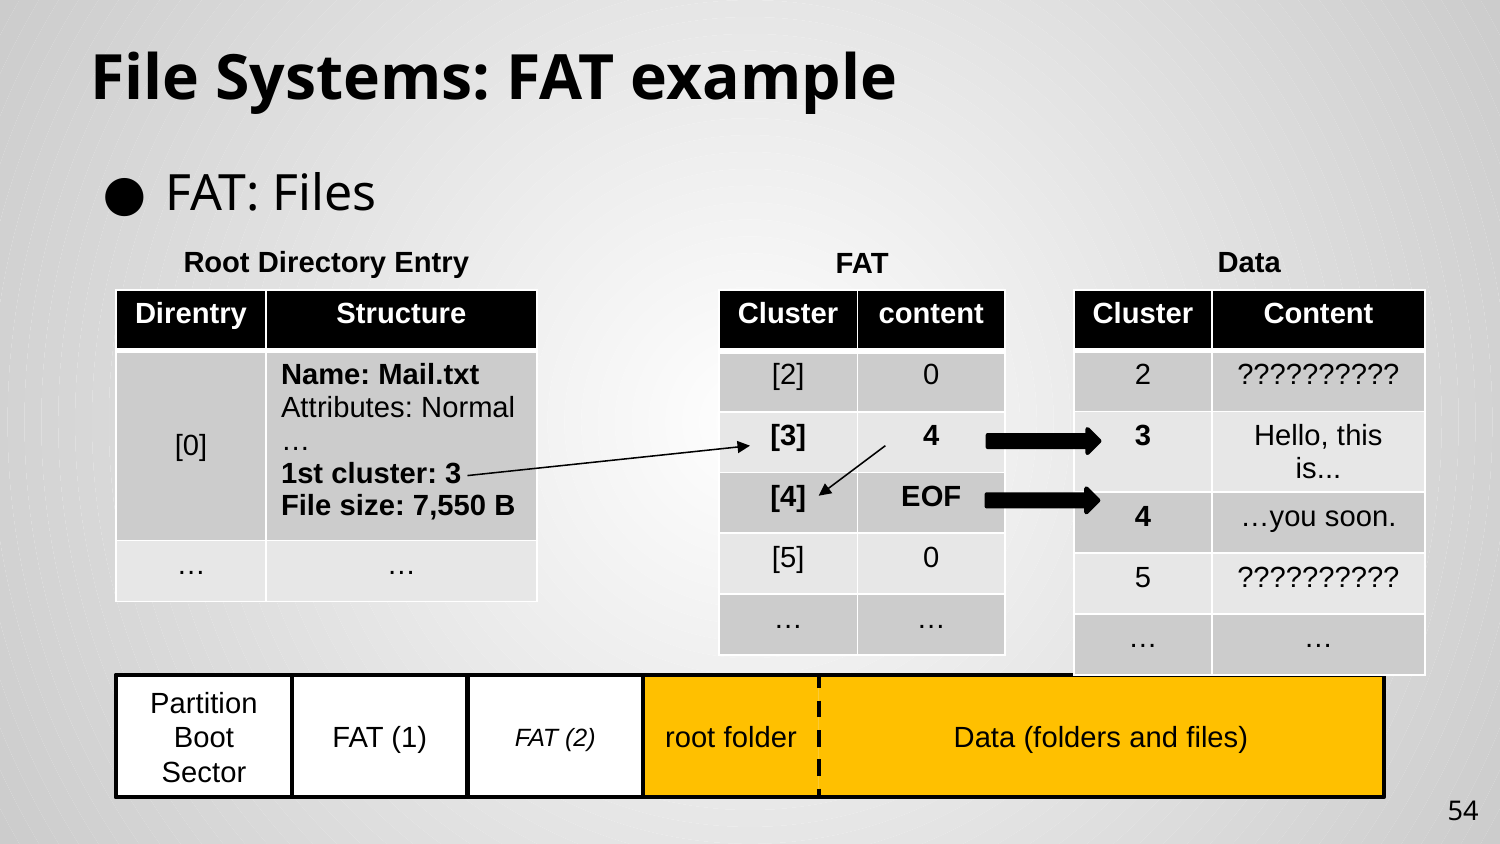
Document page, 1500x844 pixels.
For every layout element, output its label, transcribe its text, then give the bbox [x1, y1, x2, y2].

table_cell 4 [858, 413, 1004, 472]
table_cell … [267, 541, 536, 601]
table_cell [0] [117, 353, 265, 540]
table_cell [5] [720, 534, 857, 593]
table_header content [858, 291, 1004, 348]
table_header Cluster [1075, 291, 1211, 348]
table_cell Name: Mail.txt Attributes: Normal … 1st cluster: 3 File size: 7,550 B [267, 353, 536, 540]
text_box [985, 427, 1102, 455]
title File Systems: FAT example [75, 33, 1425, 128]
table_cell … [1213, 615, 1424, 674]
table_cell ?????????? [1213, 353, 1424, 411]
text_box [115, 674, 1384, 798]
table_cell … [720, 595, 857, 654]
table_cell … [858, 595, 1004, 654]
table_cell … [117, 541, 265, 601]
text_box Data [1073, 235, 1425, 286]
table_cell [3] [720, 413, 857, 472]
slide_number 54 [1403, 779, 1494, 844]
table_cell … [1075, 615, 1211, 673]
text_box Root Directory Entry [116, 235, 537, 286]
table_header Structure [267, 291, 536, 348]
table_header Content [1213, 291, 1424, 348]
table_header Direntry [117, 291, 265, 348]
table_cell Hello, this is... [1213, 412, 1424, 491]
table_cell [4] [720, 473, 857, 532]
text_box [984, 486, 1101, 515]
table_cell 5 [1075, 554, 1211, 613]
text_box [818, 445, 886, 496]
table_cell 2 [1075, 353, 1211, 411]
text_box FAT [719, 237, 1006, 288]
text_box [467, 445, 751, 476]
table_cell [2] [720, 354, 857, 411]
table_cell 0 [858, 354, 1004, 411]
table_cell …you soon. [1213, 493, 1424, 552]
list FAT: Files [75, 145, 1425, 808]
table_cell 4 [1075, 493, 1211, 552]
table_header Cluster [720, 291, 857, 348]
table_cell ?????????? [1213, 554, 1424, 613]
table_cell 3 [1075, 412, 1211, 491]
table_cell 0 [858, 534, 1004, 593]
table_cell EOF [858, 473, 1004, 532]
